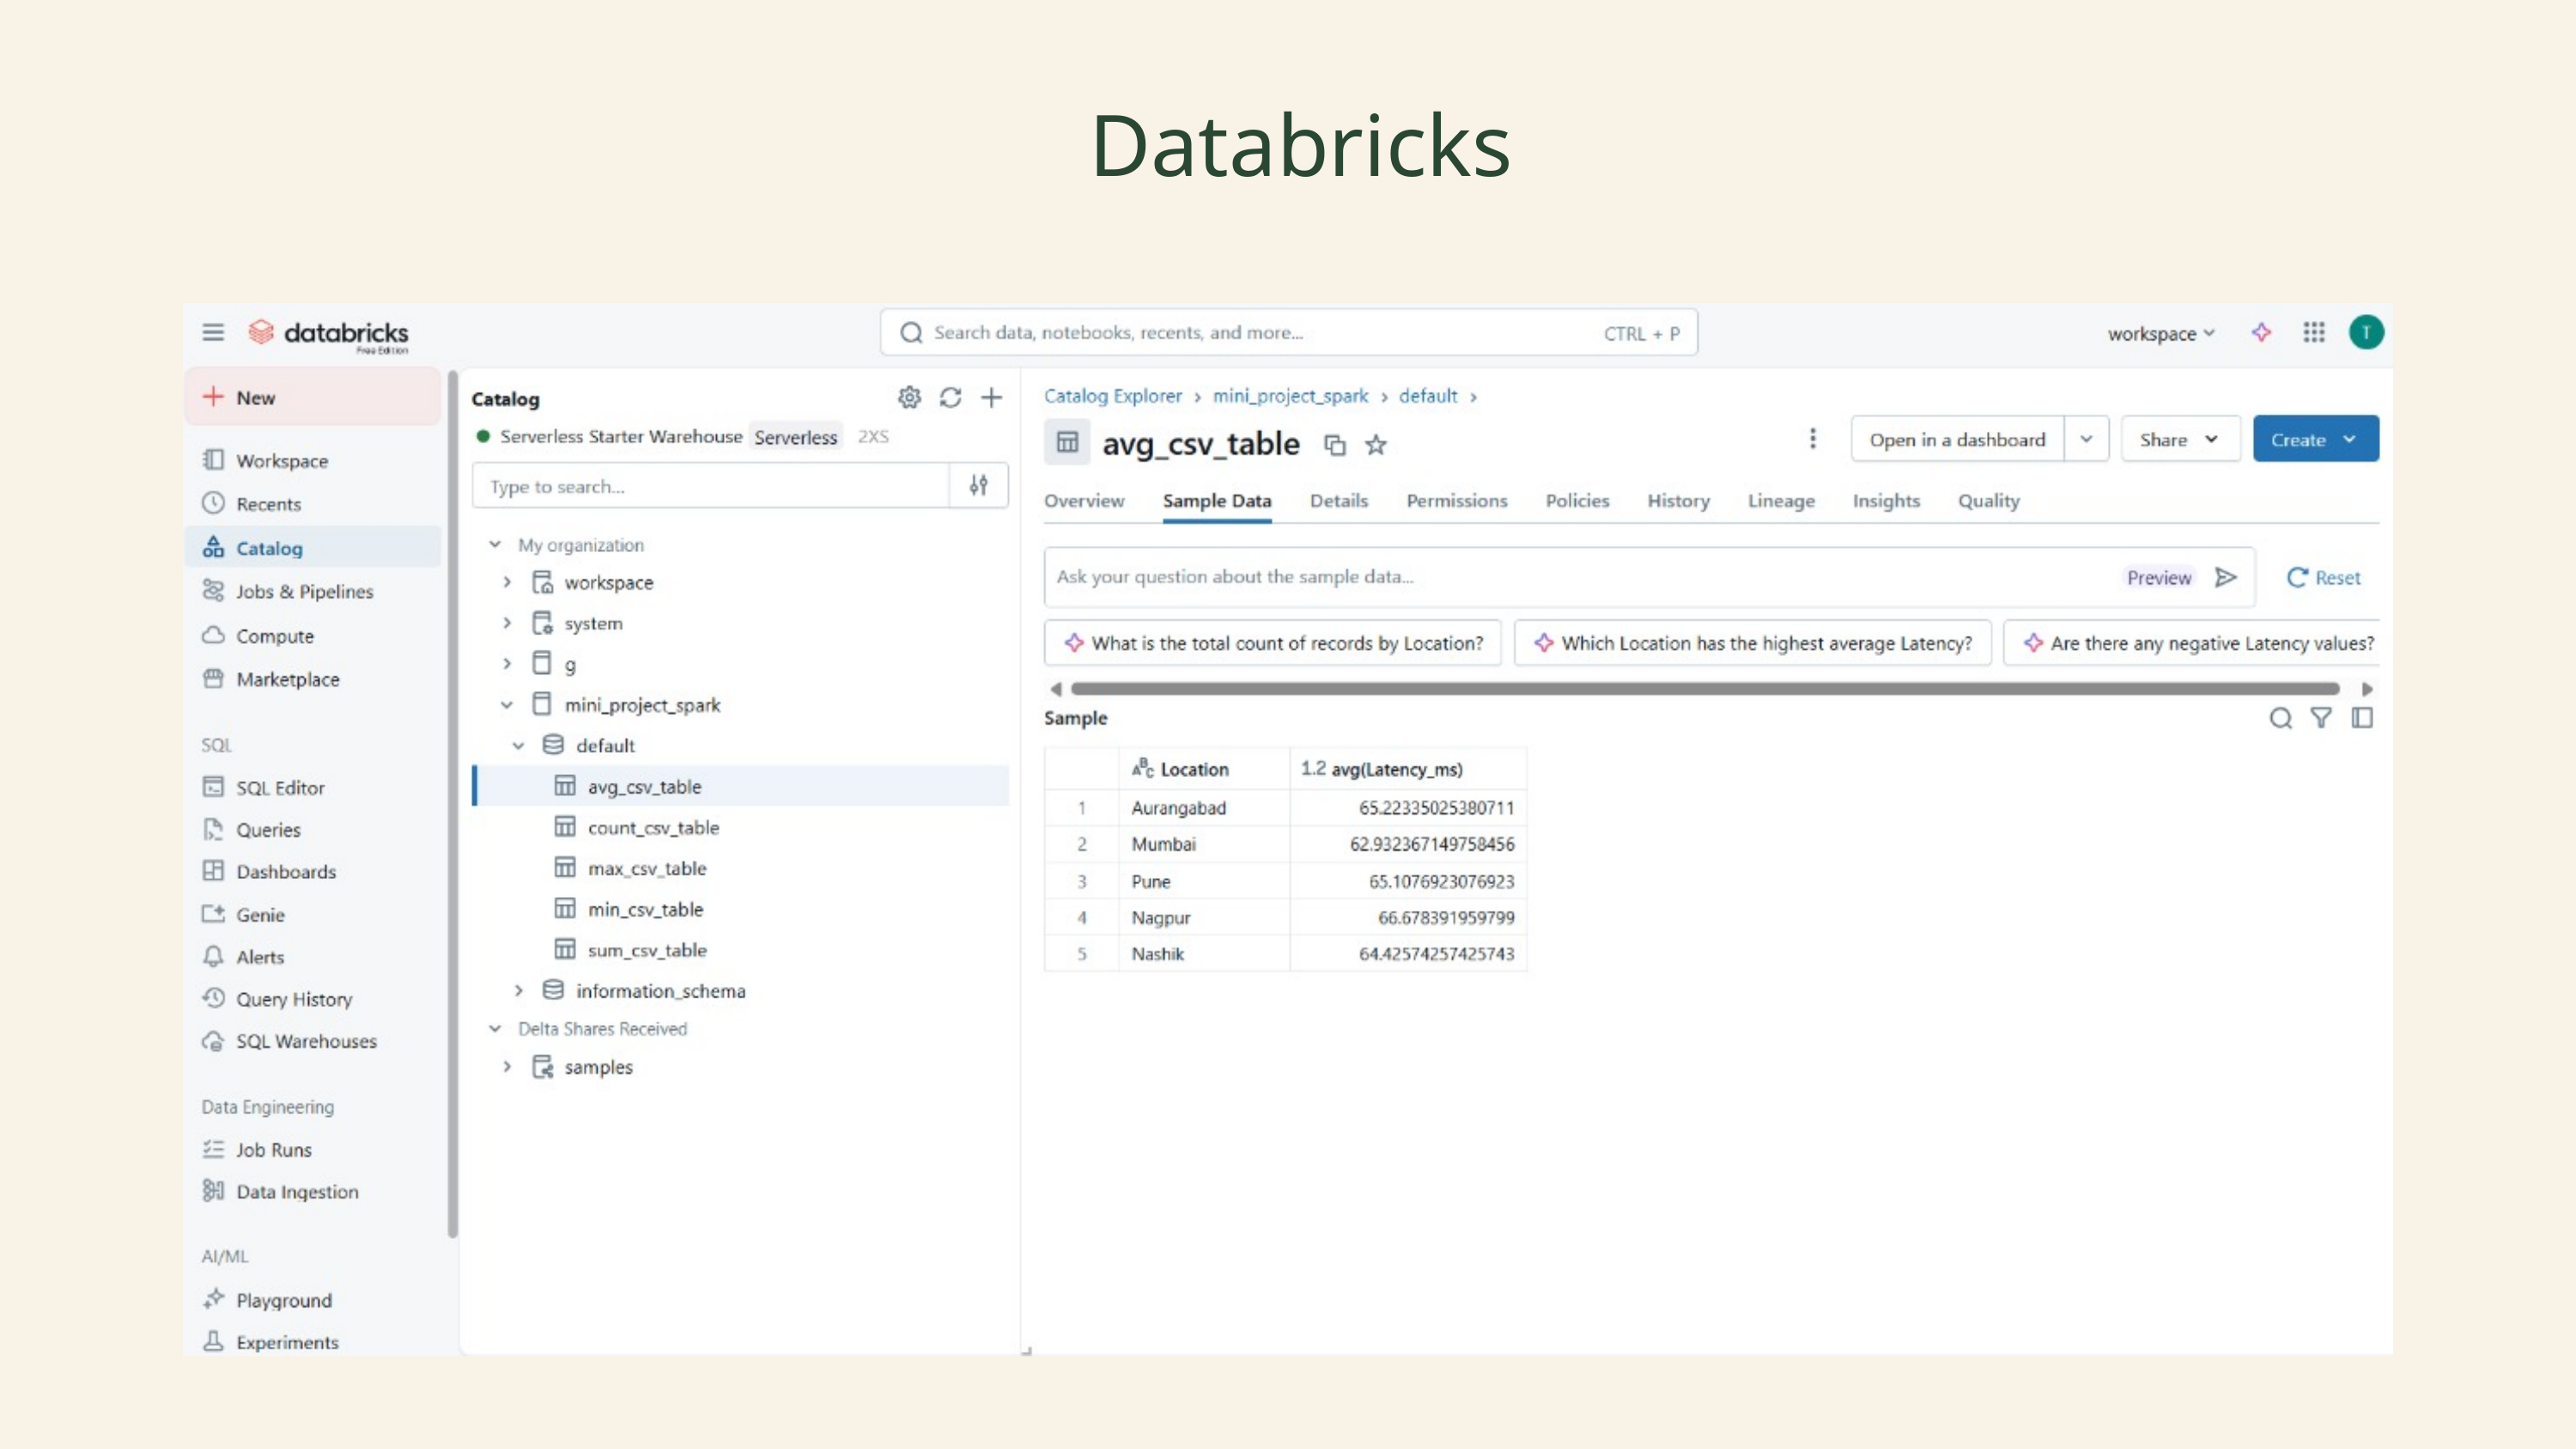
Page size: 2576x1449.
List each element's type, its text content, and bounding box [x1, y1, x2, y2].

text_box [182, 303, 2394, 1356]
text_box Databricks [250, 96, 1535, 194]
